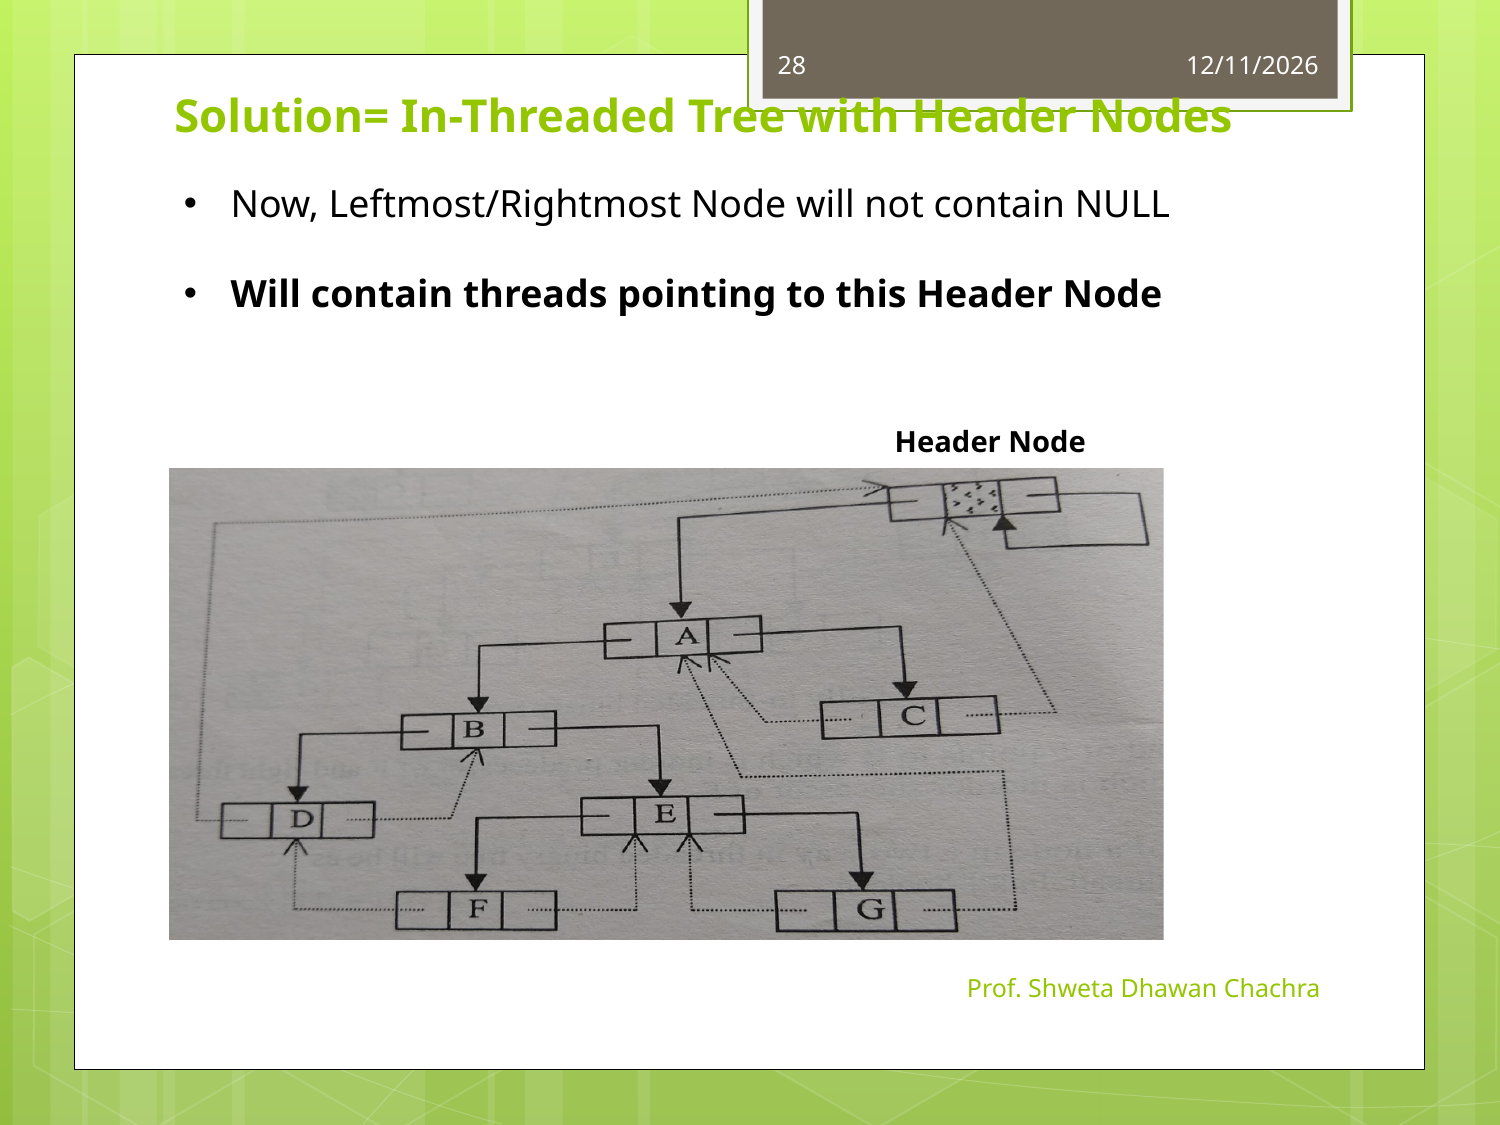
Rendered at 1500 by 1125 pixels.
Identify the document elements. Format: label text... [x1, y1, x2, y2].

footer Prof. Shweta Dhawan Chachra [908, 960, 1336, 1020]
text_box Now, Leftmost/Rightmost Node will not contain NULL Will contain threads pointing to this Header Node [169, 172, 1315, 368]
picture [169, 206, 1164, 1125]
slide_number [983, 36, 1334, 97]
title Solution= In-Threaded Tree with Header Nodes [159, 66, 1312, 149]
text_box Header Node [908, 415, 1116, 466]
slide_number 28 [762, 36, 982, 97]
